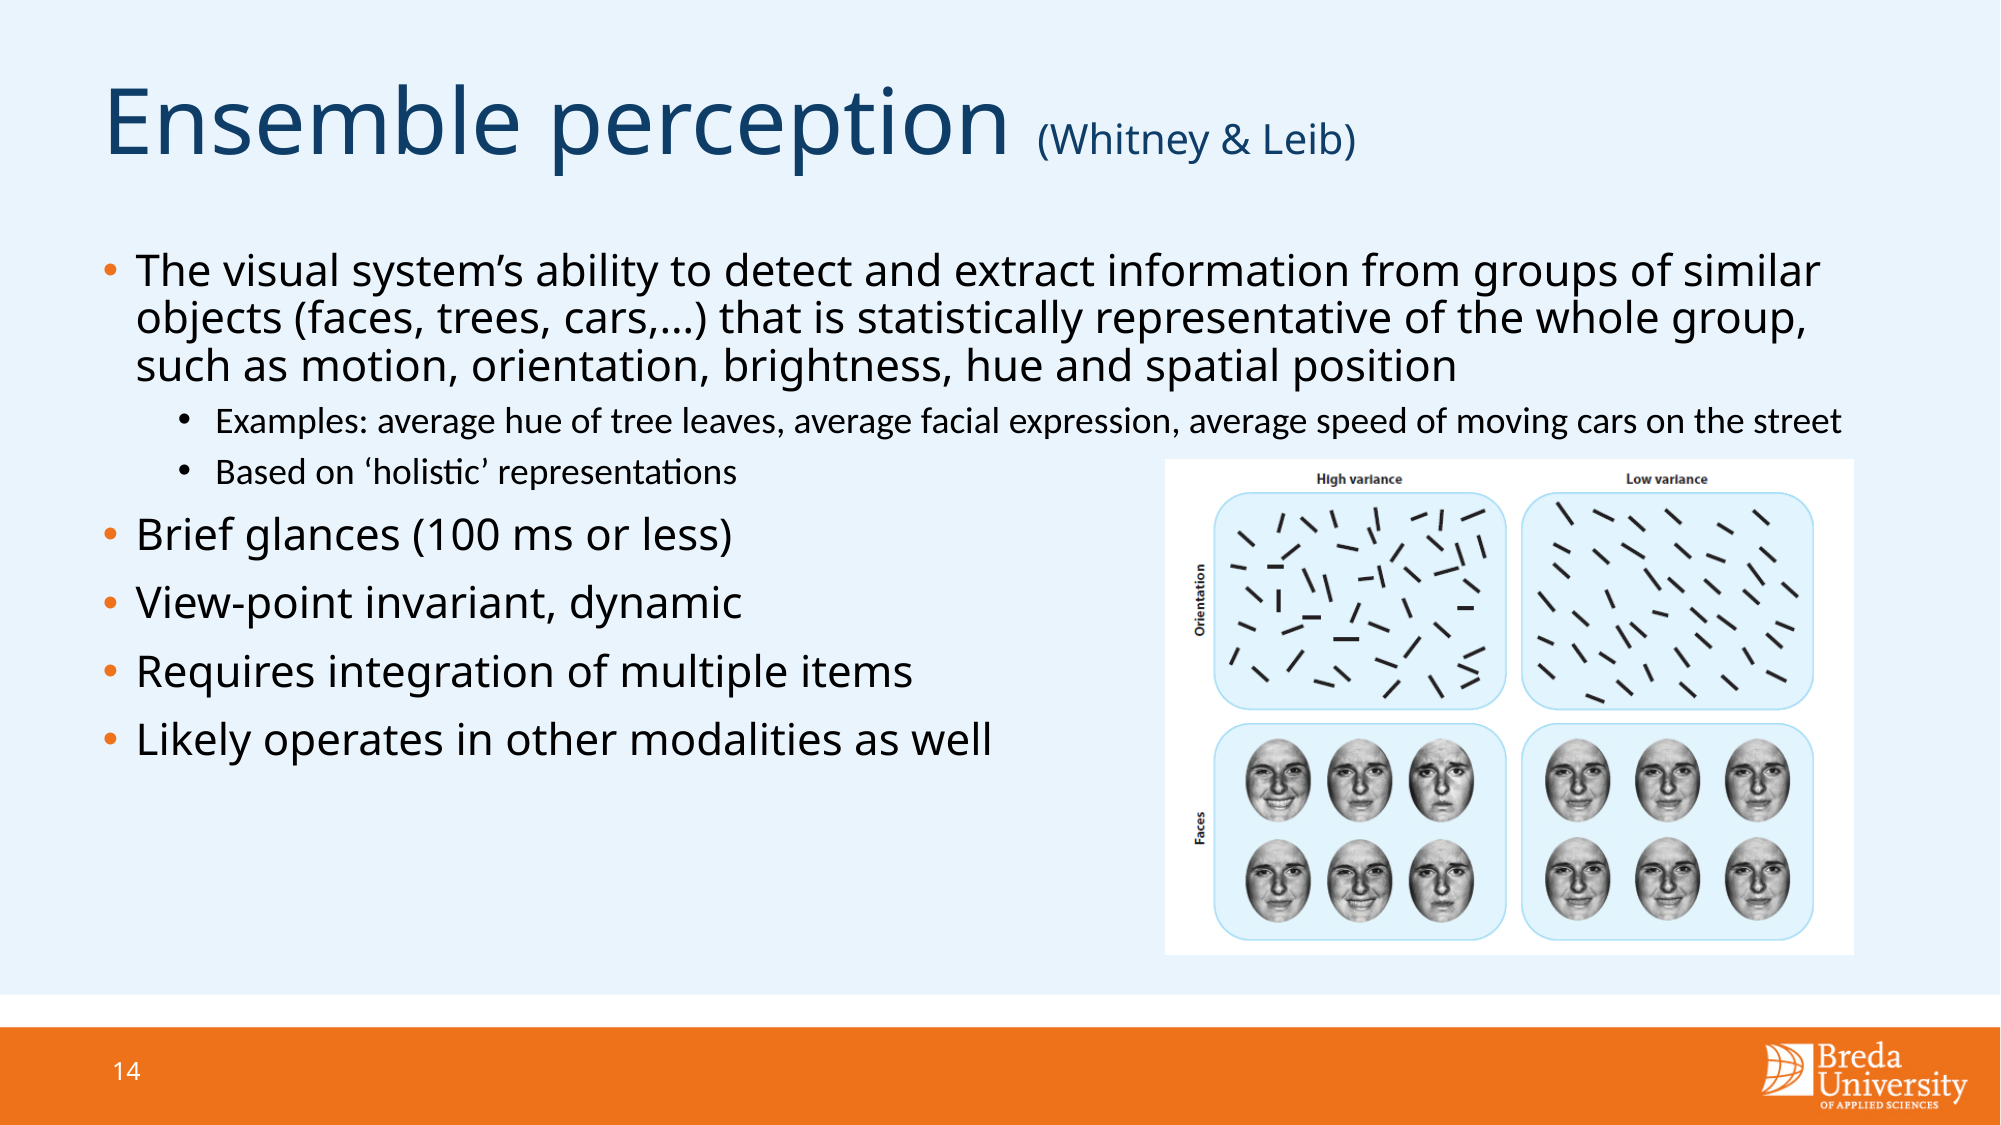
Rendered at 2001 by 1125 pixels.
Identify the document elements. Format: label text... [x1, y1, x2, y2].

title Ensemble perception (Whitney & Leib) [88, 67, 1917, 210]
picture [0, 0, 2001, 1125]
list The visual system’s ability to detect and extract information from groups of similar objects (faces, trees, cars,…) that is statistically representative of the whole group, such as motion, orientation, brightness, hue and spatial position Examples: average hue of tree leaves, average facial expression, average speed of moving cars on the street Based on ‘holistic’ representations Brief glances (100 ms or less) View-point invariant, dynamic Requires integration of multiple items Likely operates in other modalities as well [88, 241, 1917, 923]
slide_number 14 [97, 1042, 198, 1103]
